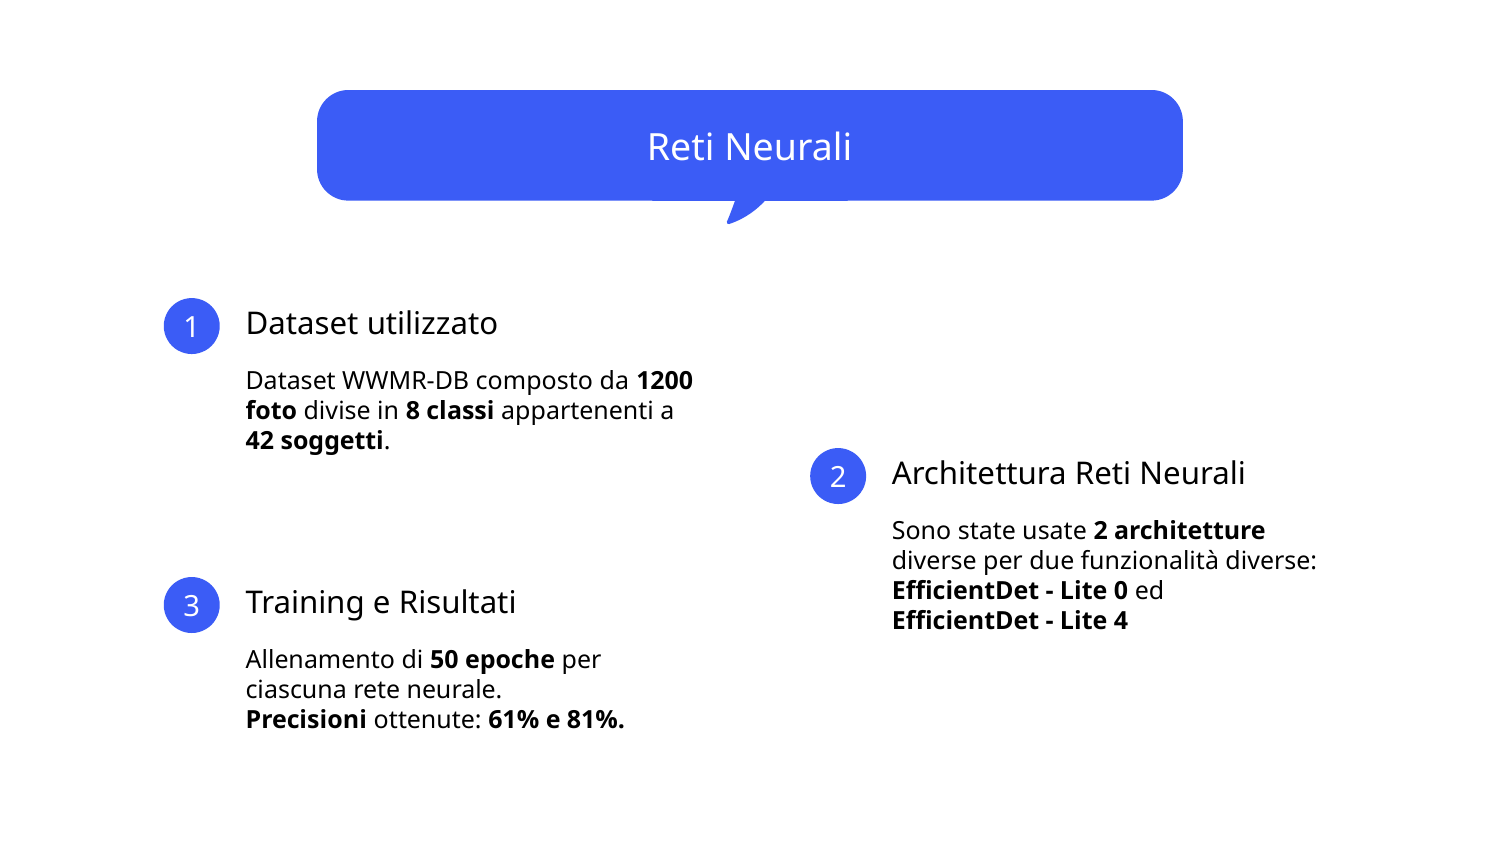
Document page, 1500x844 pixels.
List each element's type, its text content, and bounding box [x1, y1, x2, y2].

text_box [163, 297, 719, 462]
text_box Reti Neurali [317, 90, 1183, 225]
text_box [809, 447, 1411, 642]
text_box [163, 576, 719, 741]
